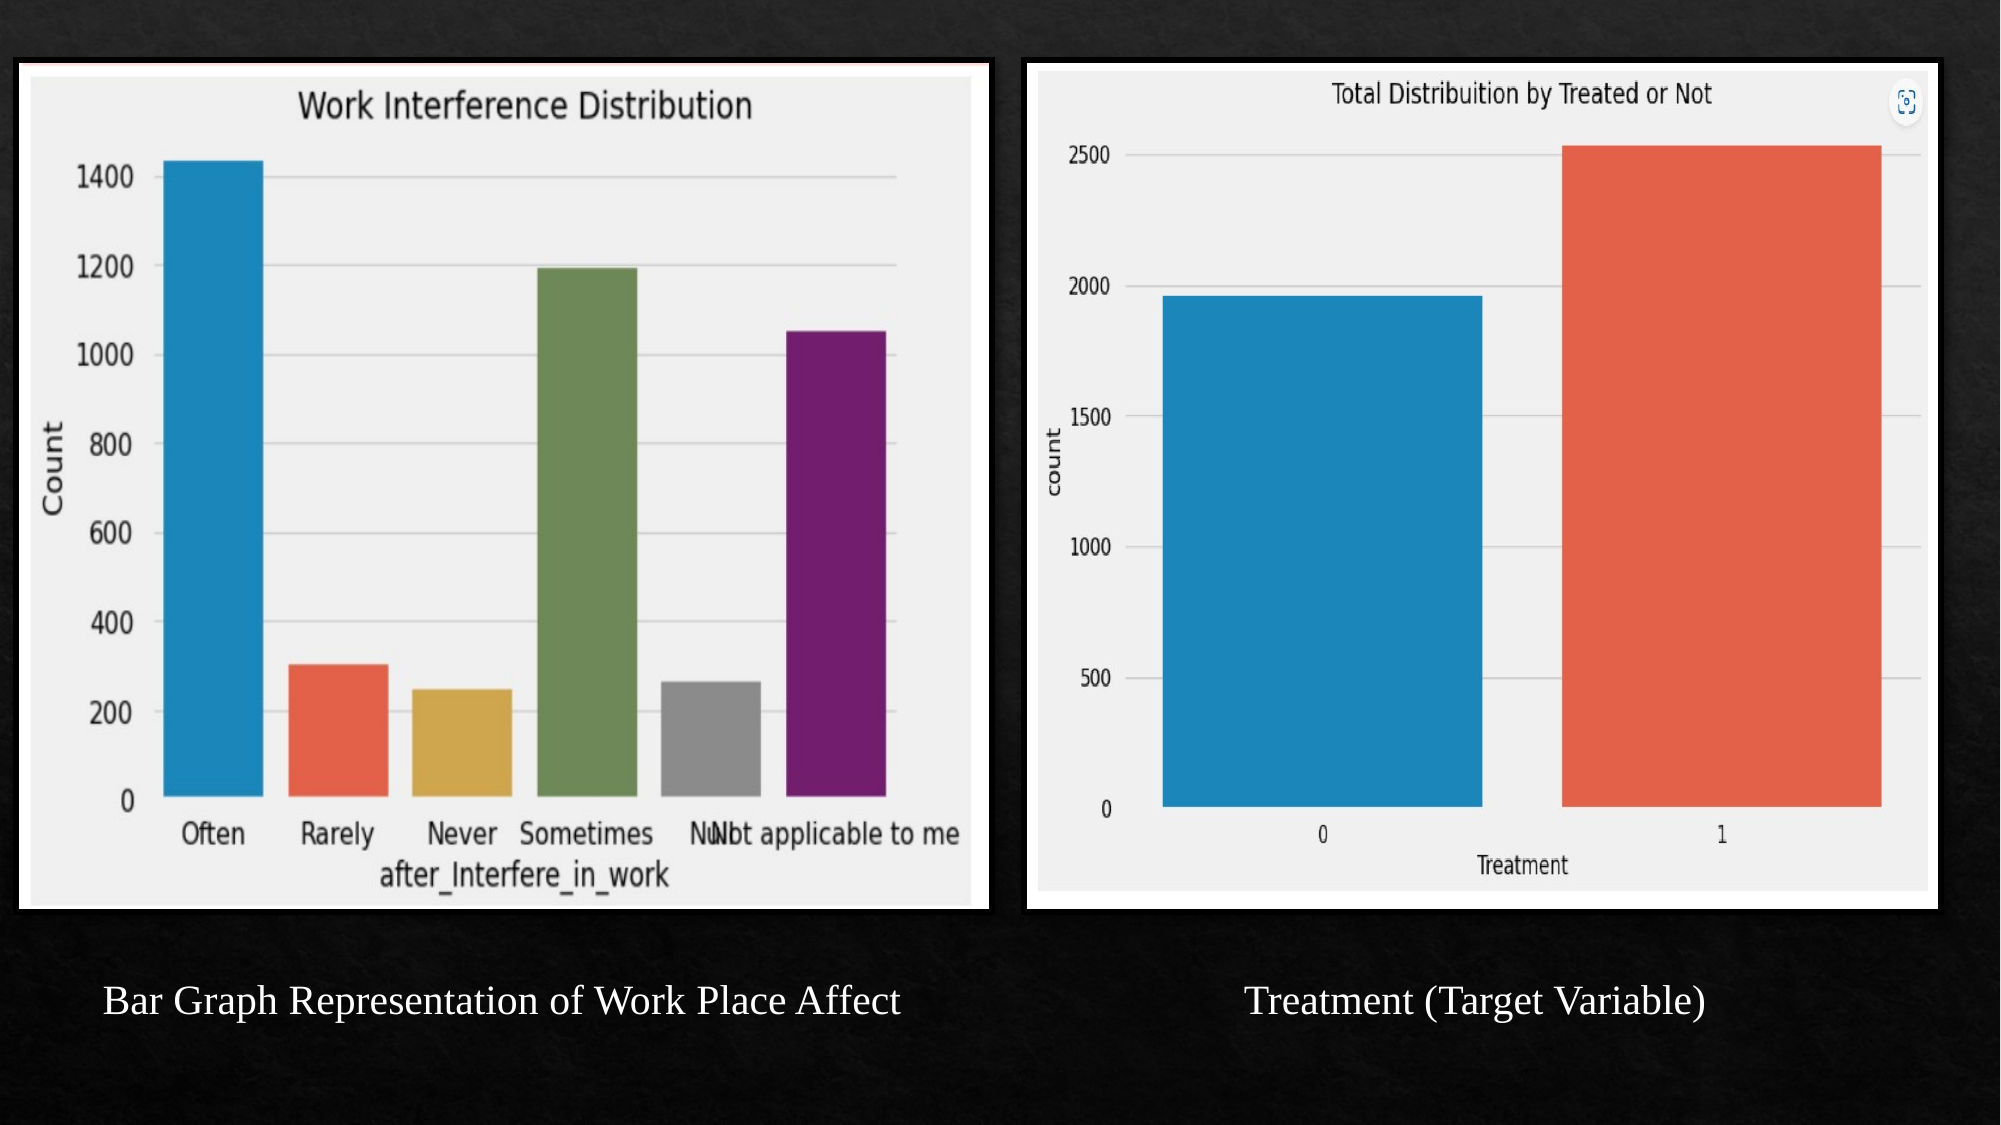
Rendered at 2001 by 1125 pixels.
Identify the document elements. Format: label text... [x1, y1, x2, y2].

picture [1026, 63, 1938, 910]
text_box Bar Graph Representation of Work Place Affect [87, 965, 920, 1031]
text_box Treatment (Target Variable) [1218, 965, 1747, 1031]
picture [18, 63, 989, 910]
